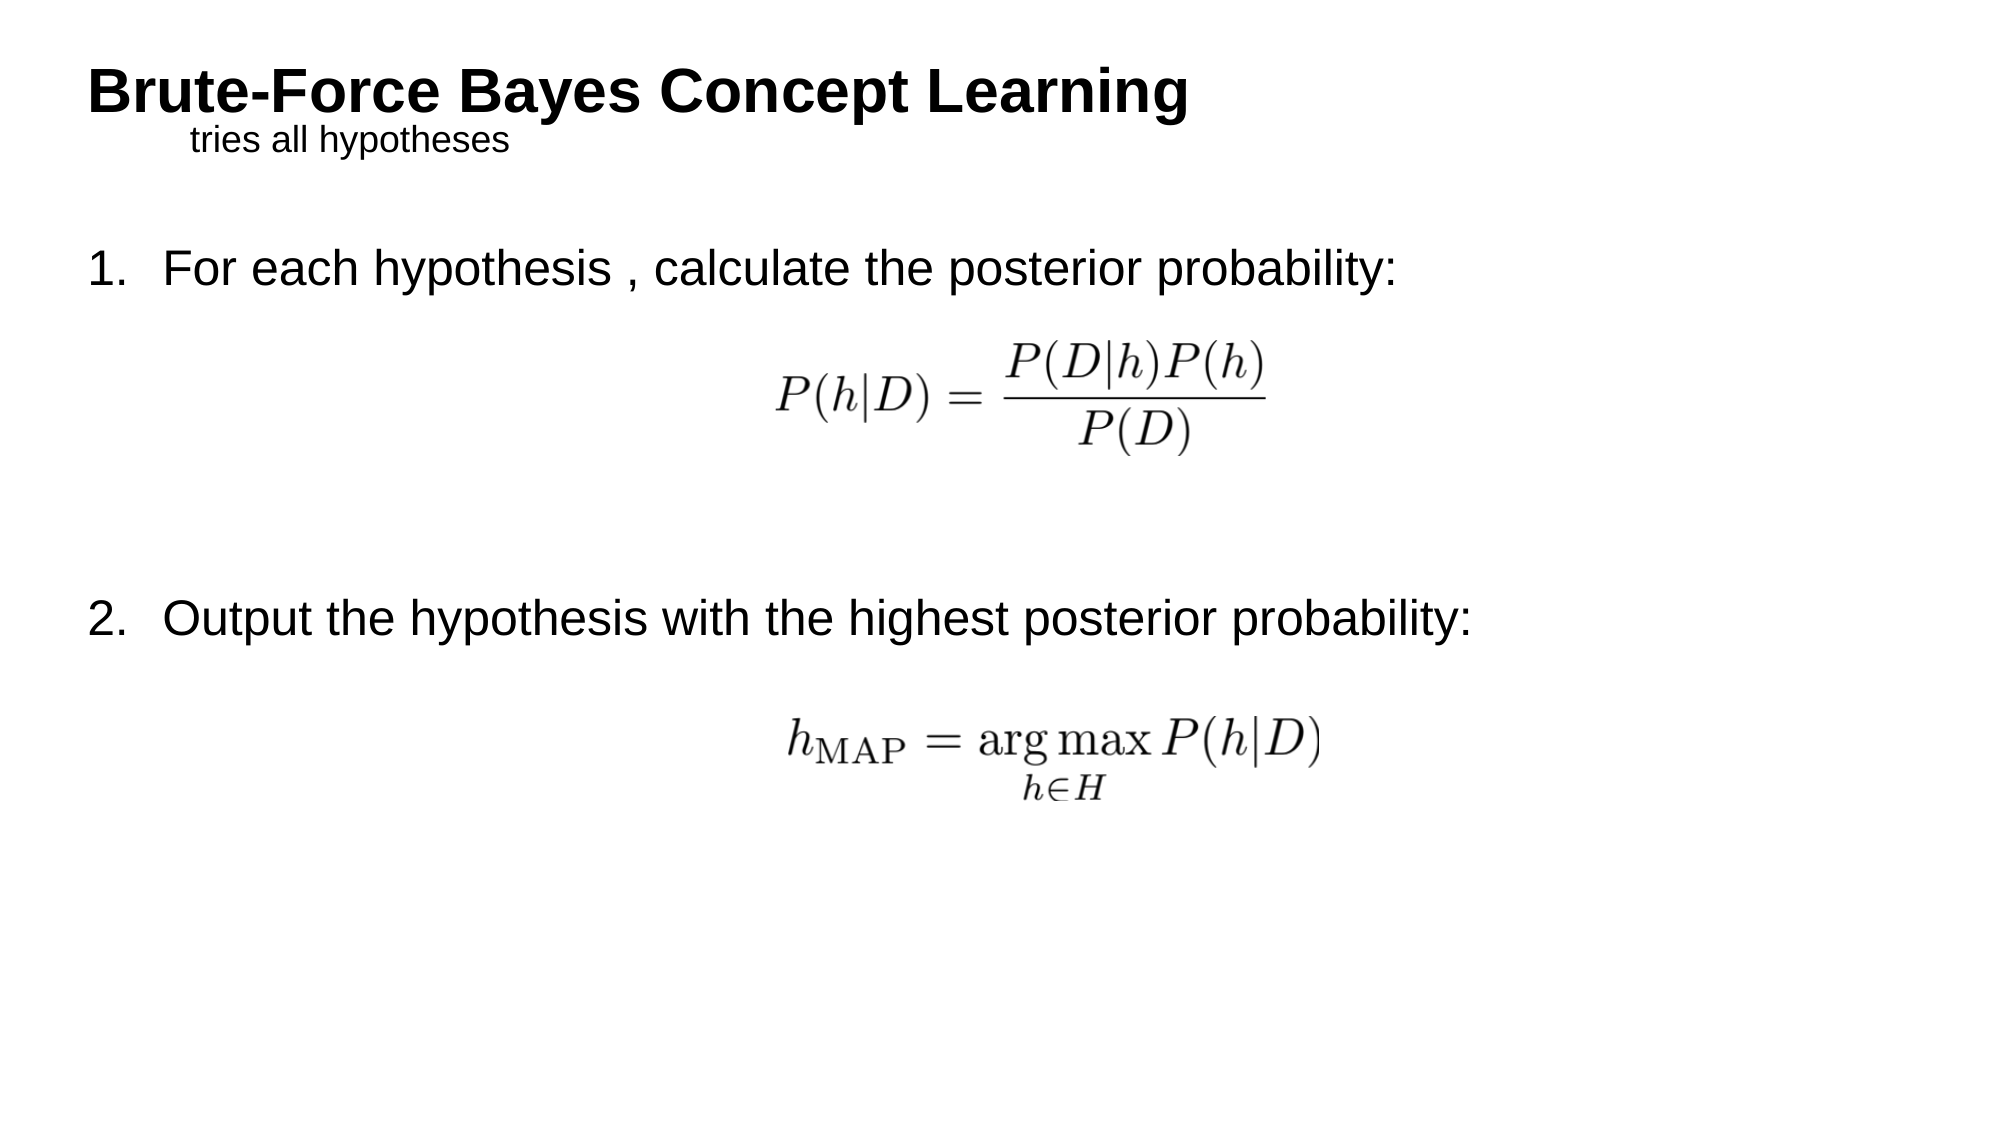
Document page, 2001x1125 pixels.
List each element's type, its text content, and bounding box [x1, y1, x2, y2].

picture [787, 715, 1320, 801]
picture [775, 338, 1266, 456]
title Brute-Force Bayes Concept Learning [72, 42, 1930, 138]
text_box tries all hypotheses [175, 107, 526, 167]
